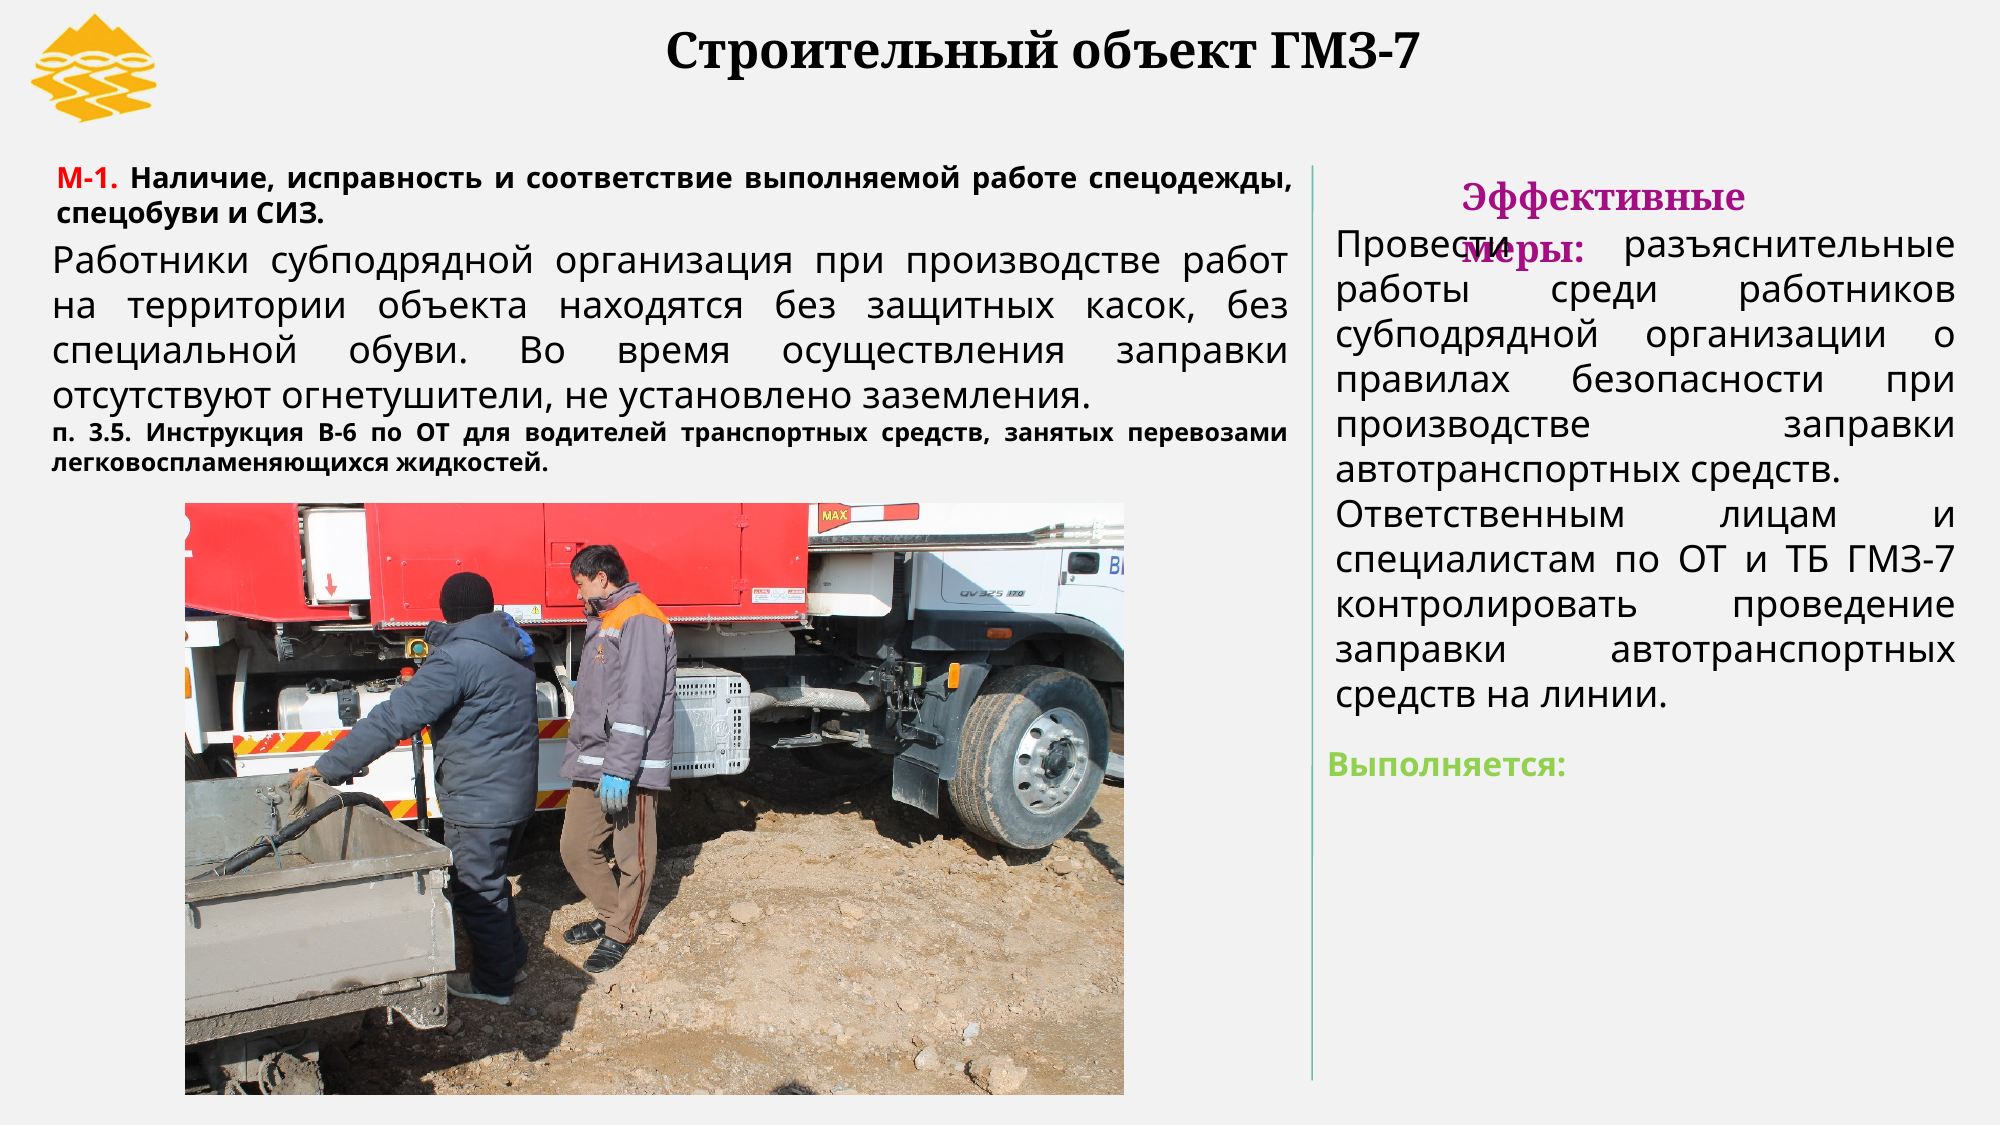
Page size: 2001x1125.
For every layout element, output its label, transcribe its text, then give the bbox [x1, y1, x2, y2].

text_box Строительный объект ГМЗ-7 [186, 10, 1944, 86]
picture [16, 0, 186, 137]
text_box Работники субподрядной организация при производстве работ на территории объекта находятся без защитных касок, без специальной обуви. Во время осуществления заправки отсутствуют огнетушители, не установлено заземления. п. 3.5. Инструкция В-6 по ОТ для водителей транспортных средств, занятых перевозами легковоспламеняющихся жидкостей. [37, 228, 1305, 524]
picture [185, 503, 1124, 1096]
text_box М-1. Наличие, исправность и соответствие выполняемой работе спецодежды, спецобуви и СИЗ. [41, 151, 1309, 237]
text_box Выполняется: [1313, 715, 1943, 791]
text_box Эффективные меры: [1447, 159, 1874, 212]
text_box Провести разъяснительные работы среди работников субподрядной организации о правилах безопасности при производстве заправки автотранспортных средств. Ответственным лицам и специалистам по ОТ и ТБ ГМЗ-7 контролировать проведение заправки автотранспортных средств на линии. [1320, 212, 1971, 723]
